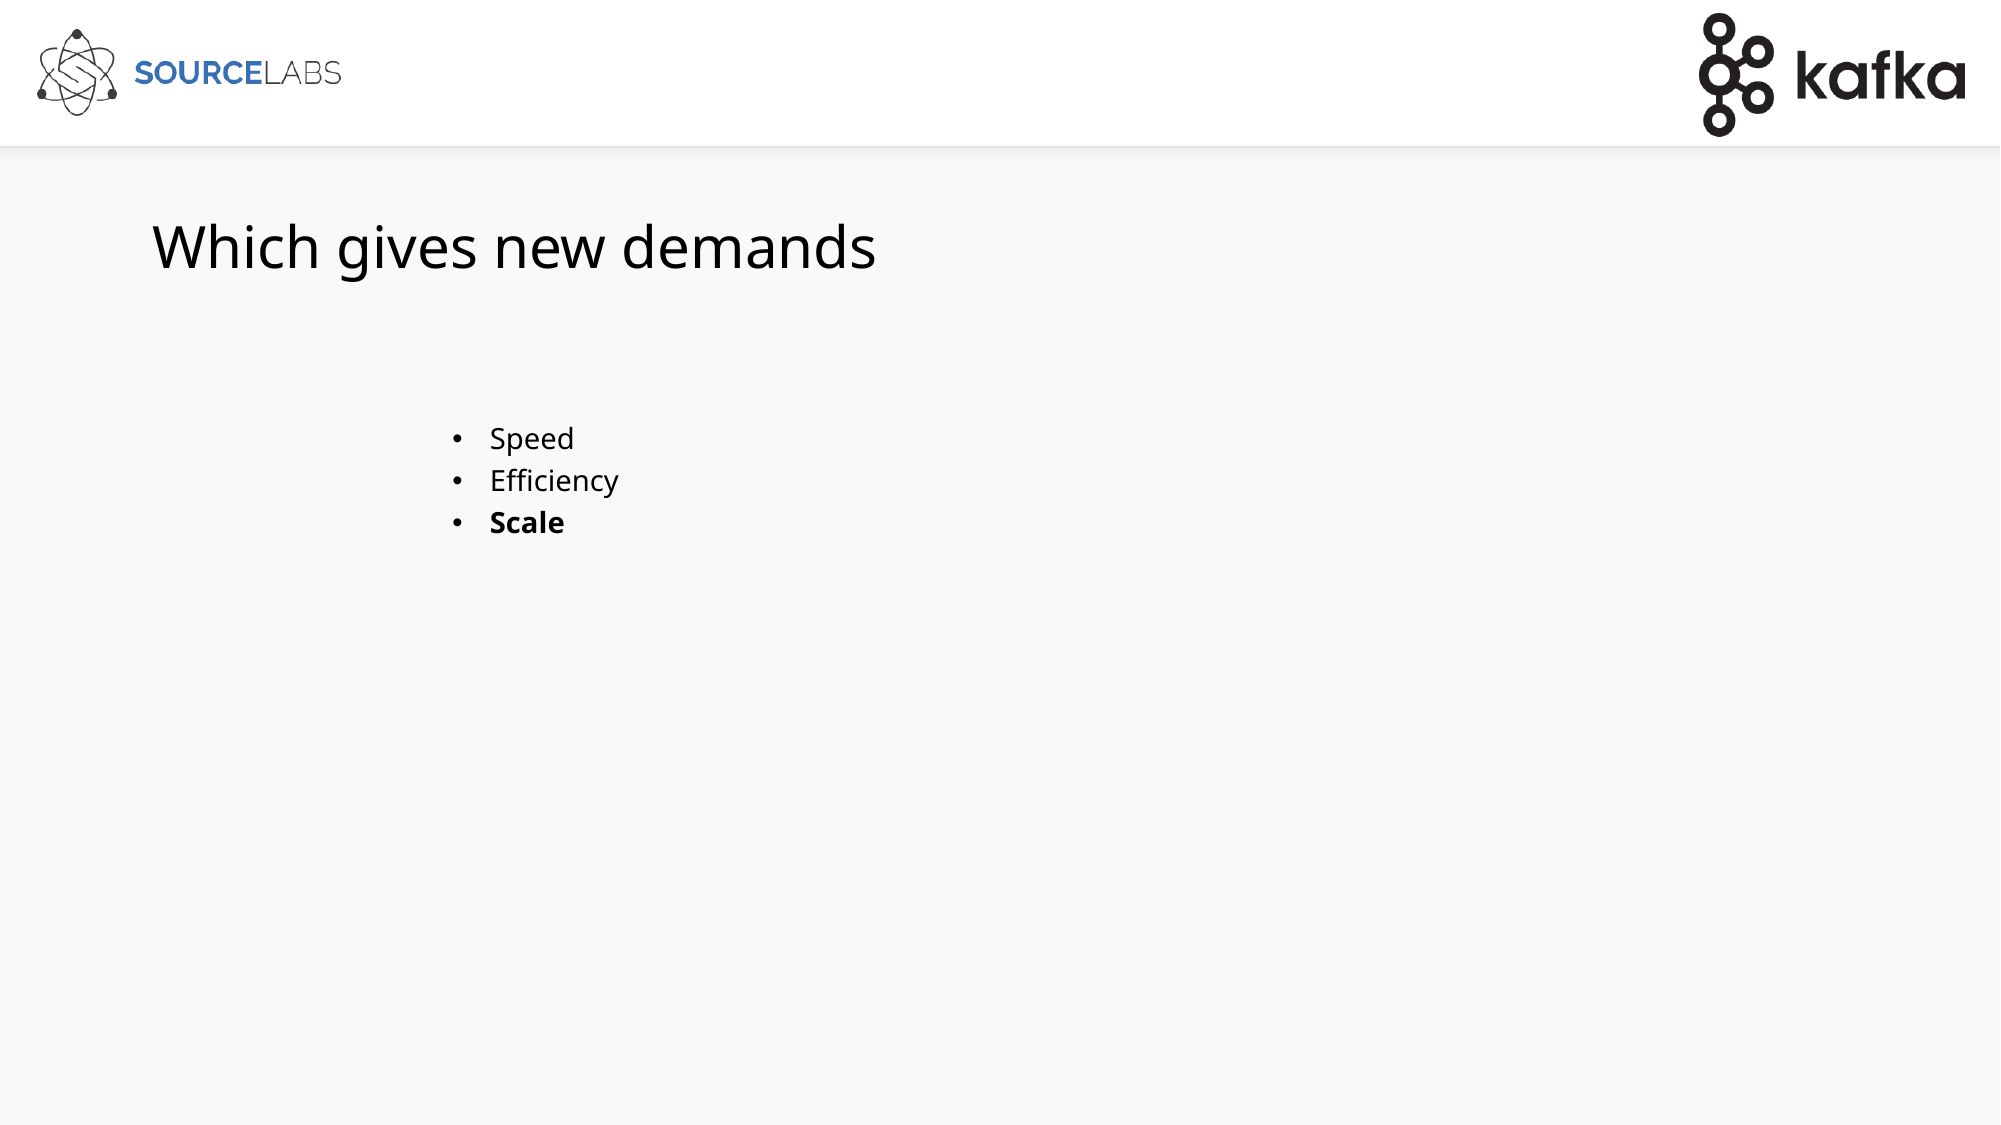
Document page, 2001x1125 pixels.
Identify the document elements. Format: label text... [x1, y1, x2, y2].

picture [0, 3, 2000, 1125]
title Which gives new demands [137, 161, 1863, 337]
list Speed Efficiency Scale [137, 356, 1863, 1033]
